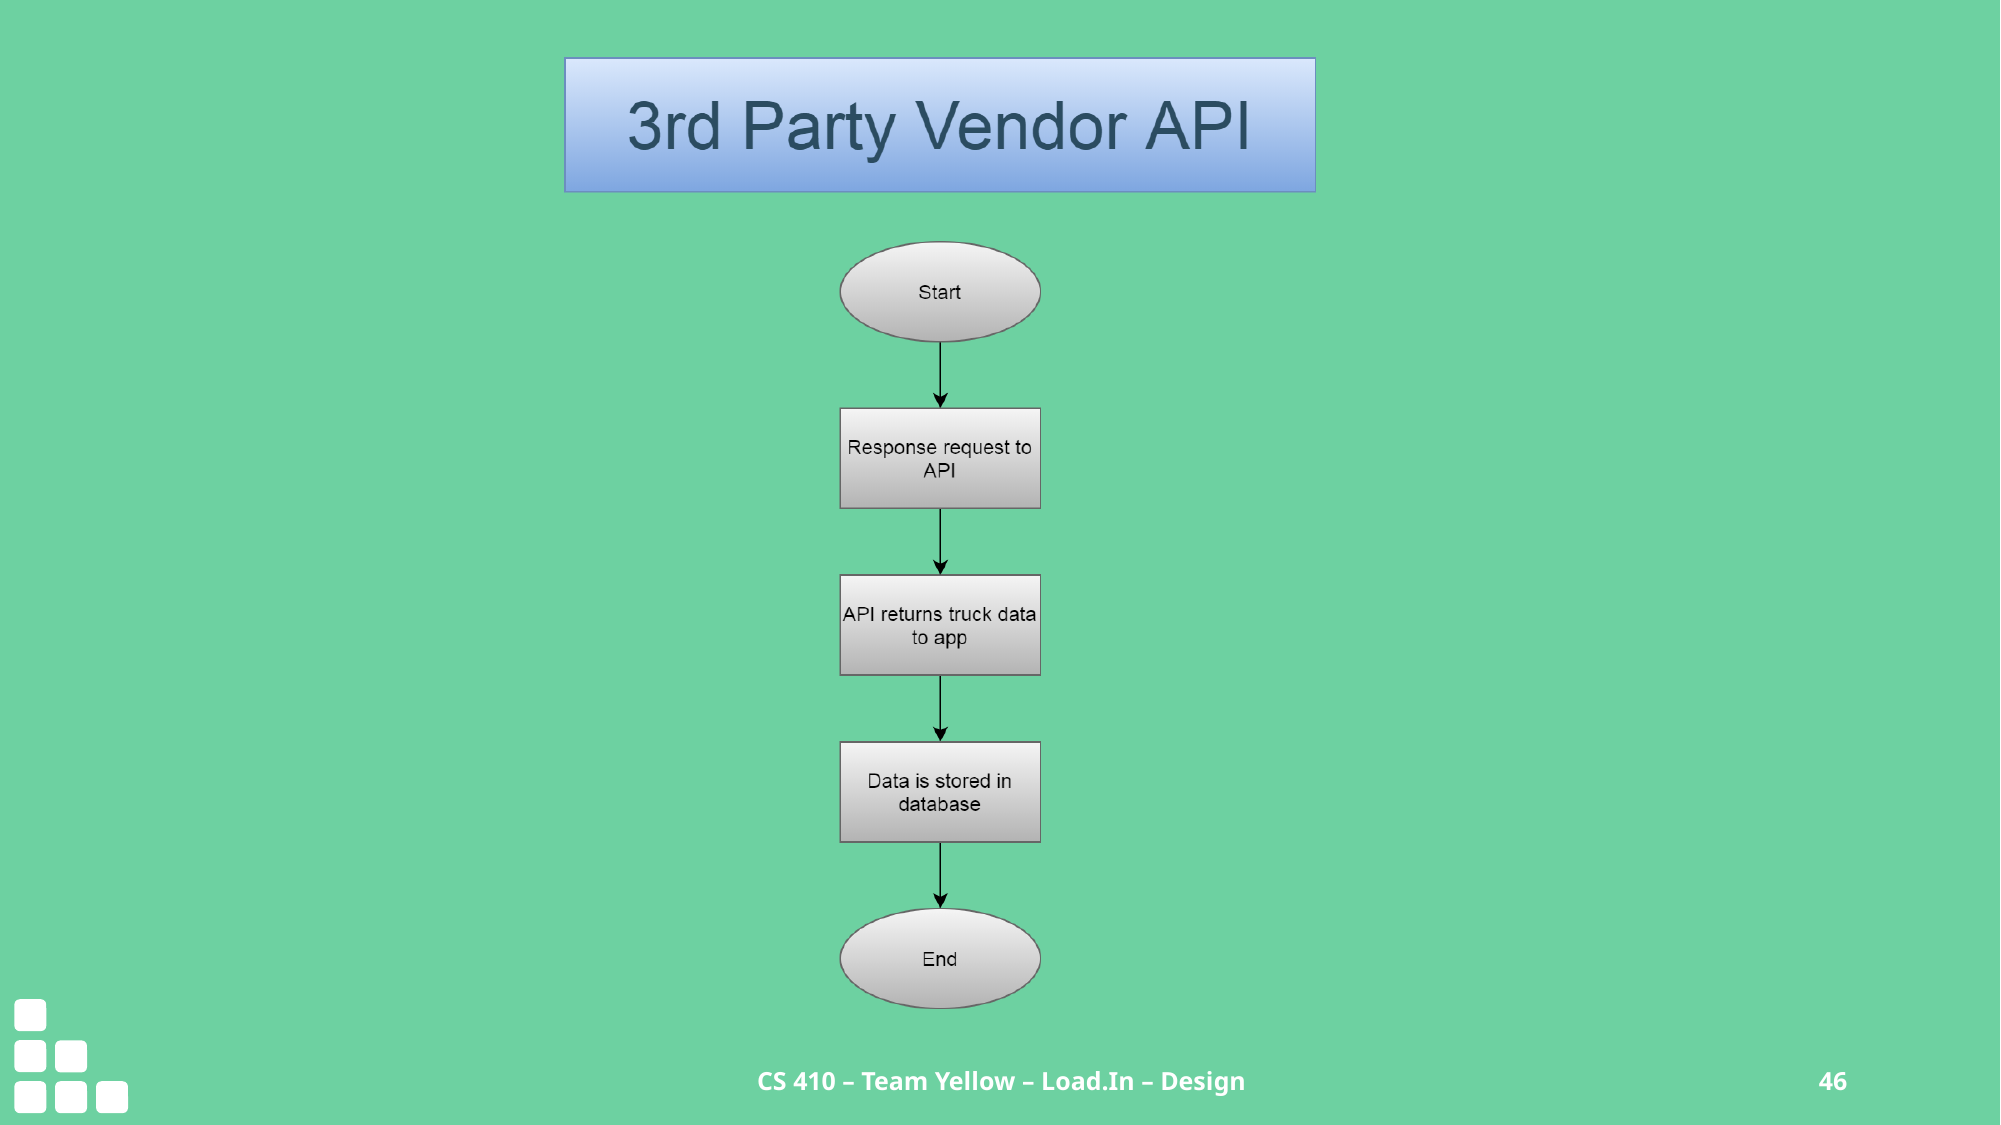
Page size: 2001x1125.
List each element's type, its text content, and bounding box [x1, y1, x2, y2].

picture [564, 57, 1317, 1010]
text_box 46 [1412, 1035, 1863, 1125]
text_box CS 410 – Team Yellow – Load.In – Design [667, 1035, 1343, 1125]
